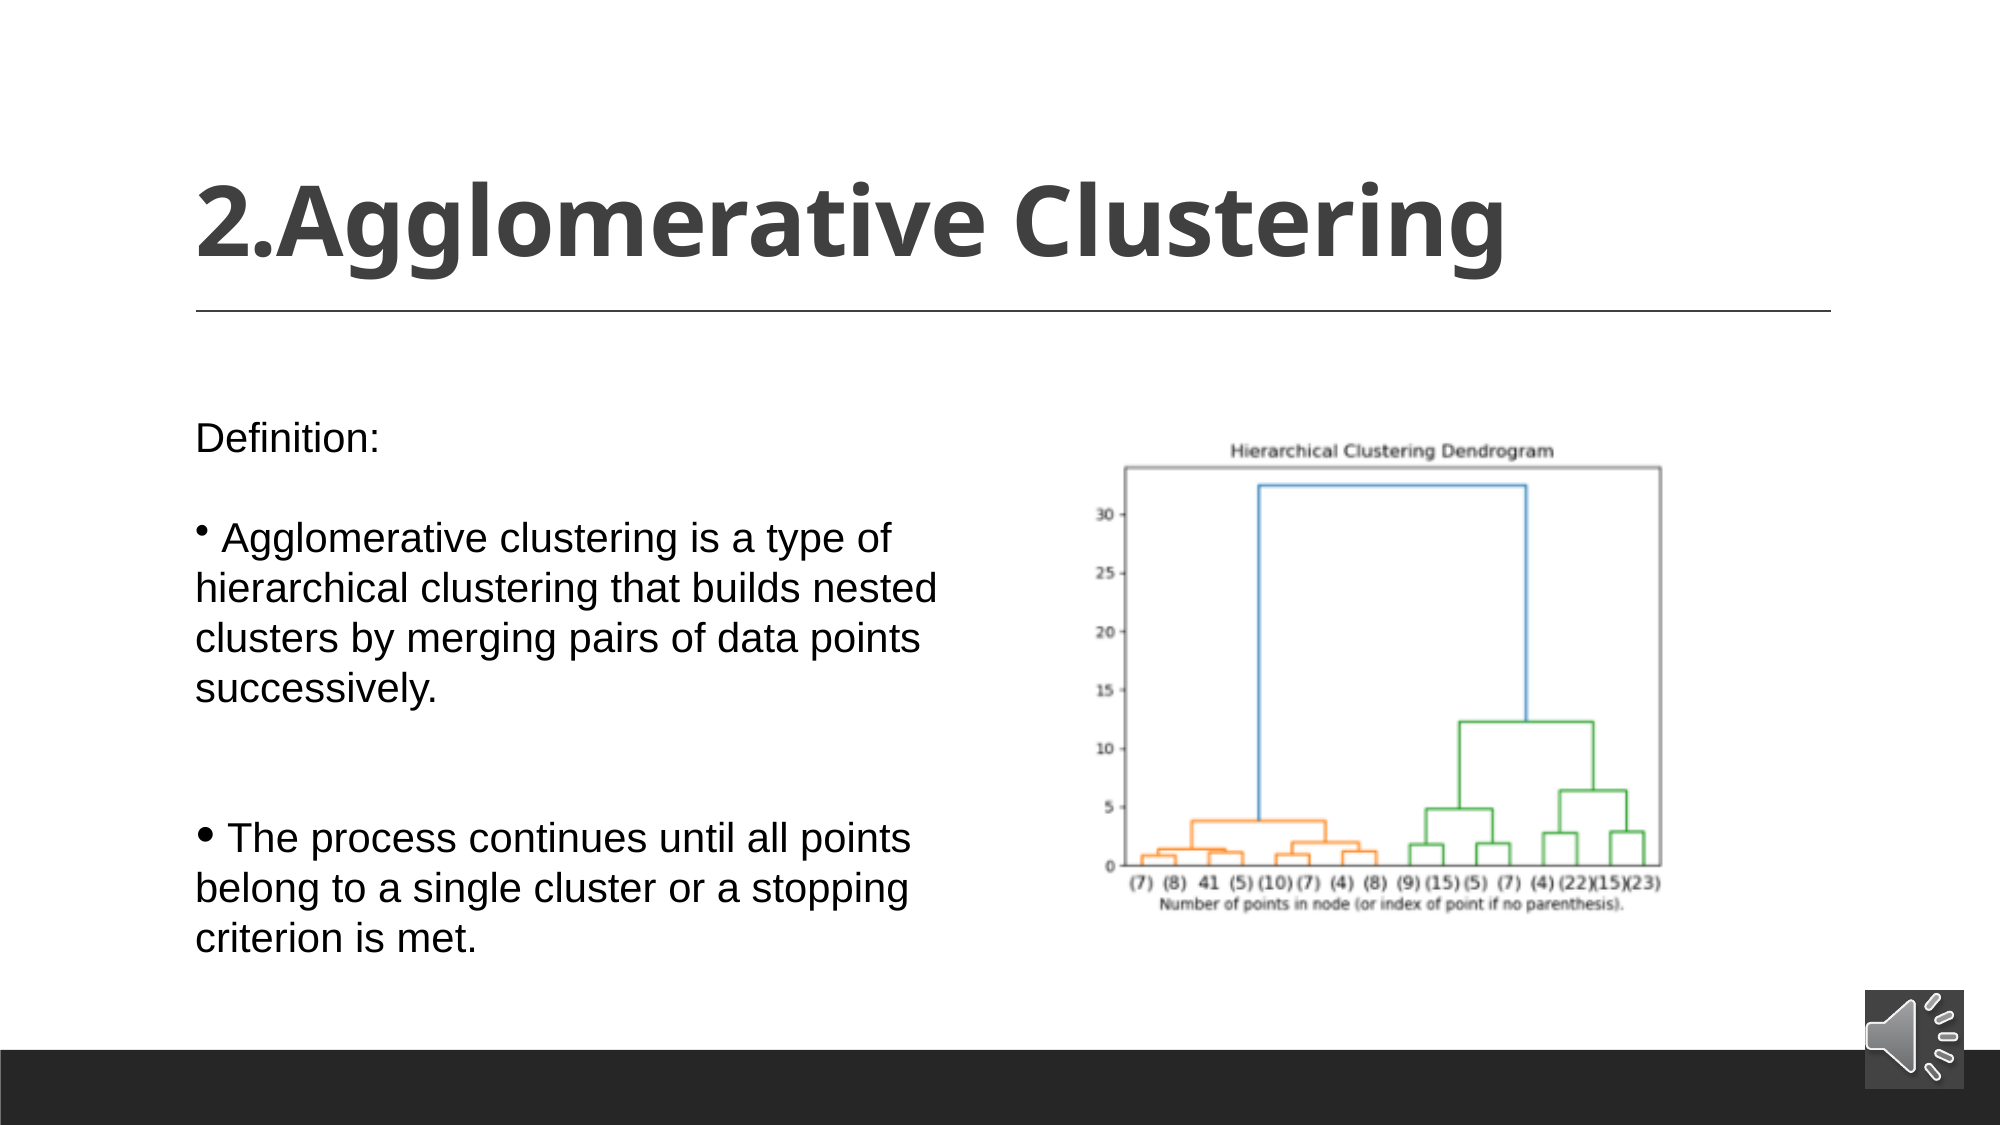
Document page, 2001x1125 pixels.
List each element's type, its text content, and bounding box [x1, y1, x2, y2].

picture [1048, 410, 1702, 927]
picture [1864, 989, 1966, 1091]
title 2.Agglomerative Clustering [180, 47, 1830, 285]
list Definition: Agglomerative clustering is a type of hierarchical clustering that builds nested clusters by merging pairs of data points successively. The process continues until all points belong to a single cluster or a stopping criterion is met. [180, 359, 974, 1013]
